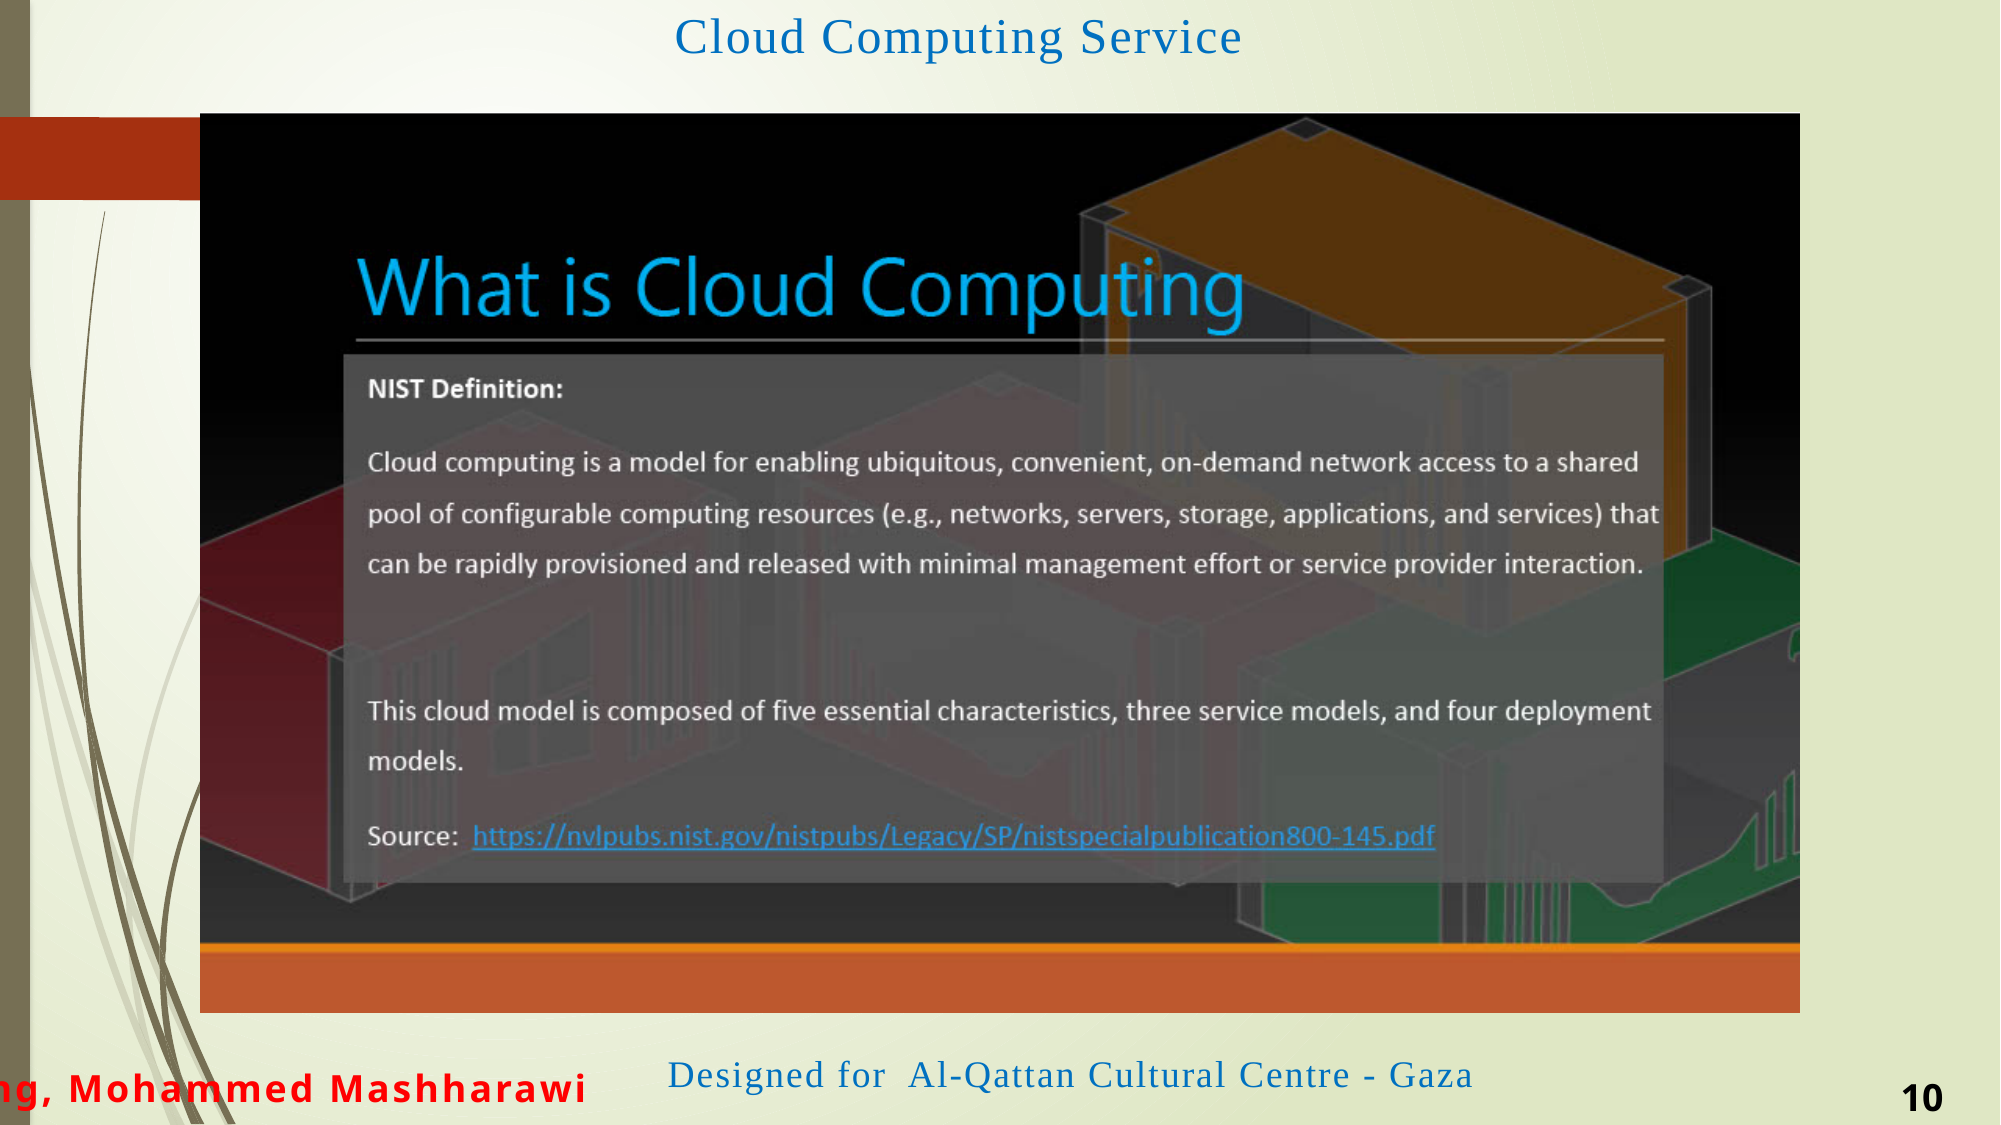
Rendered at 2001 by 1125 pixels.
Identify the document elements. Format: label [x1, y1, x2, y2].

picture [199, 112, 1801, 1013]
